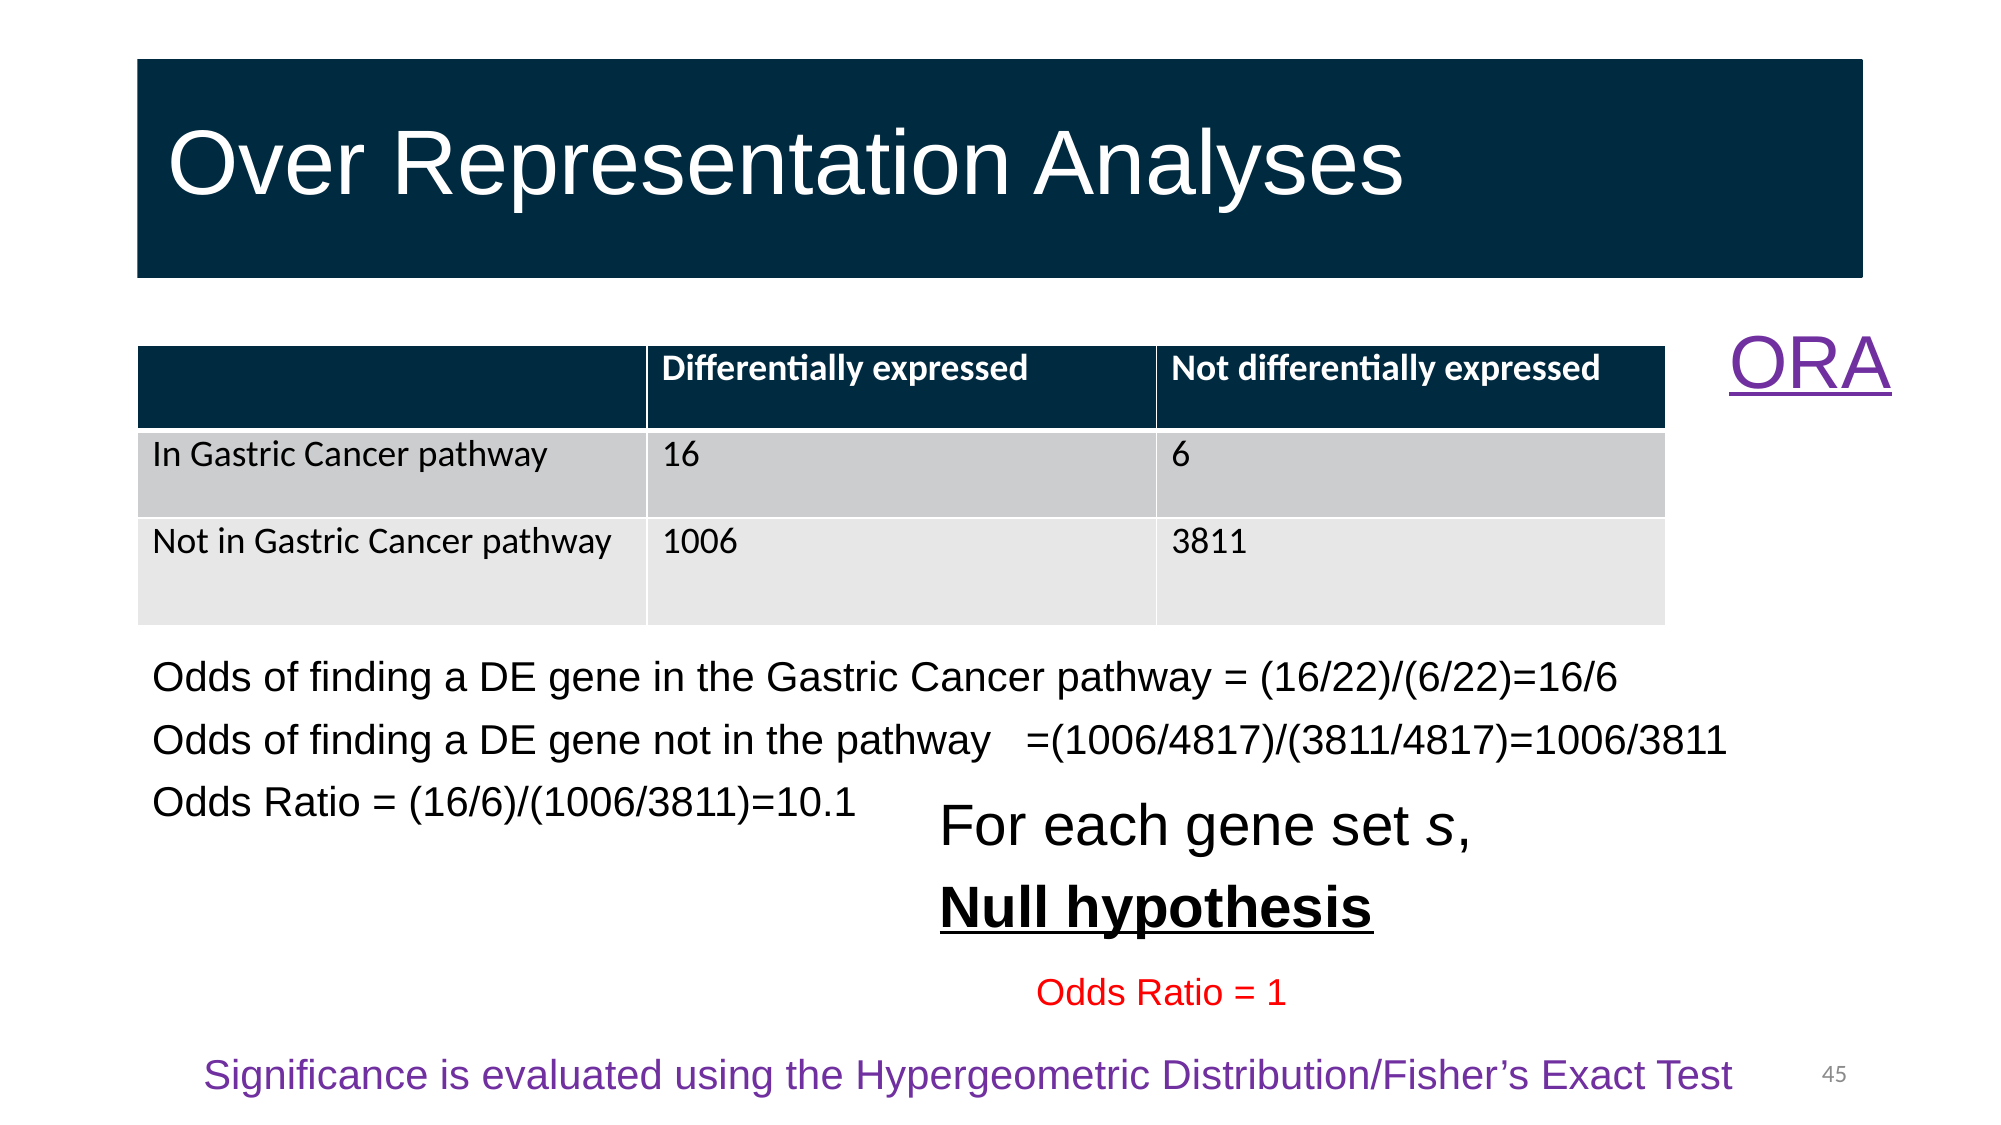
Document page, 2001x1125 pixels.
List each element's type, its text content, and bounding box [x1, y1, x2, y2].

text_box Odds Ratio = 1 [1011, 960, 1303, 1021]
table_cell 3811 [1157, 519, 1665, 625]
table_cell 6 [1157, 433, 1665, 517]
table_cell 1006 [648, 519, 1156, 625]
text_box Odds of finding a DE gene in the Gastric Cancer pathway = (16/22)/(6/22)=16/6 Odds of finding a DE gene not in the pathway =(1006/4817)/(3811/4817)=1006/3811 Odds Ratio = (16/6)/(1006/3811)=10.1 [137, 694, 288, 844]
text_box For each gene set s, Null hypothesis [924, 829, 1075, 980]
table_cell In Gastric Cancer pathway [138, 433, 646, 517]
table_header [138, 346, 646, 428]
text_box Significance is evaluated using the Hypergeometric Distribution/Fisher’s Exact Test [188, 997, 339, 1125]
title Over Representation Analyses [137, 59, 1863, 278]
table_cell Not in Gastric Cancer pathway [138, 519, 646, 625]
text_box ORA [1714, 283, 1865, 433]
table_header Not differentially expressed [1157, 346, 1665, 428]
table_header Differentially expressed [648, 346, 1156, 428]
slide_number 45 [1412, 1042, 1863, 1103]
table_cell 16 [648, 433, 1156, 517]
